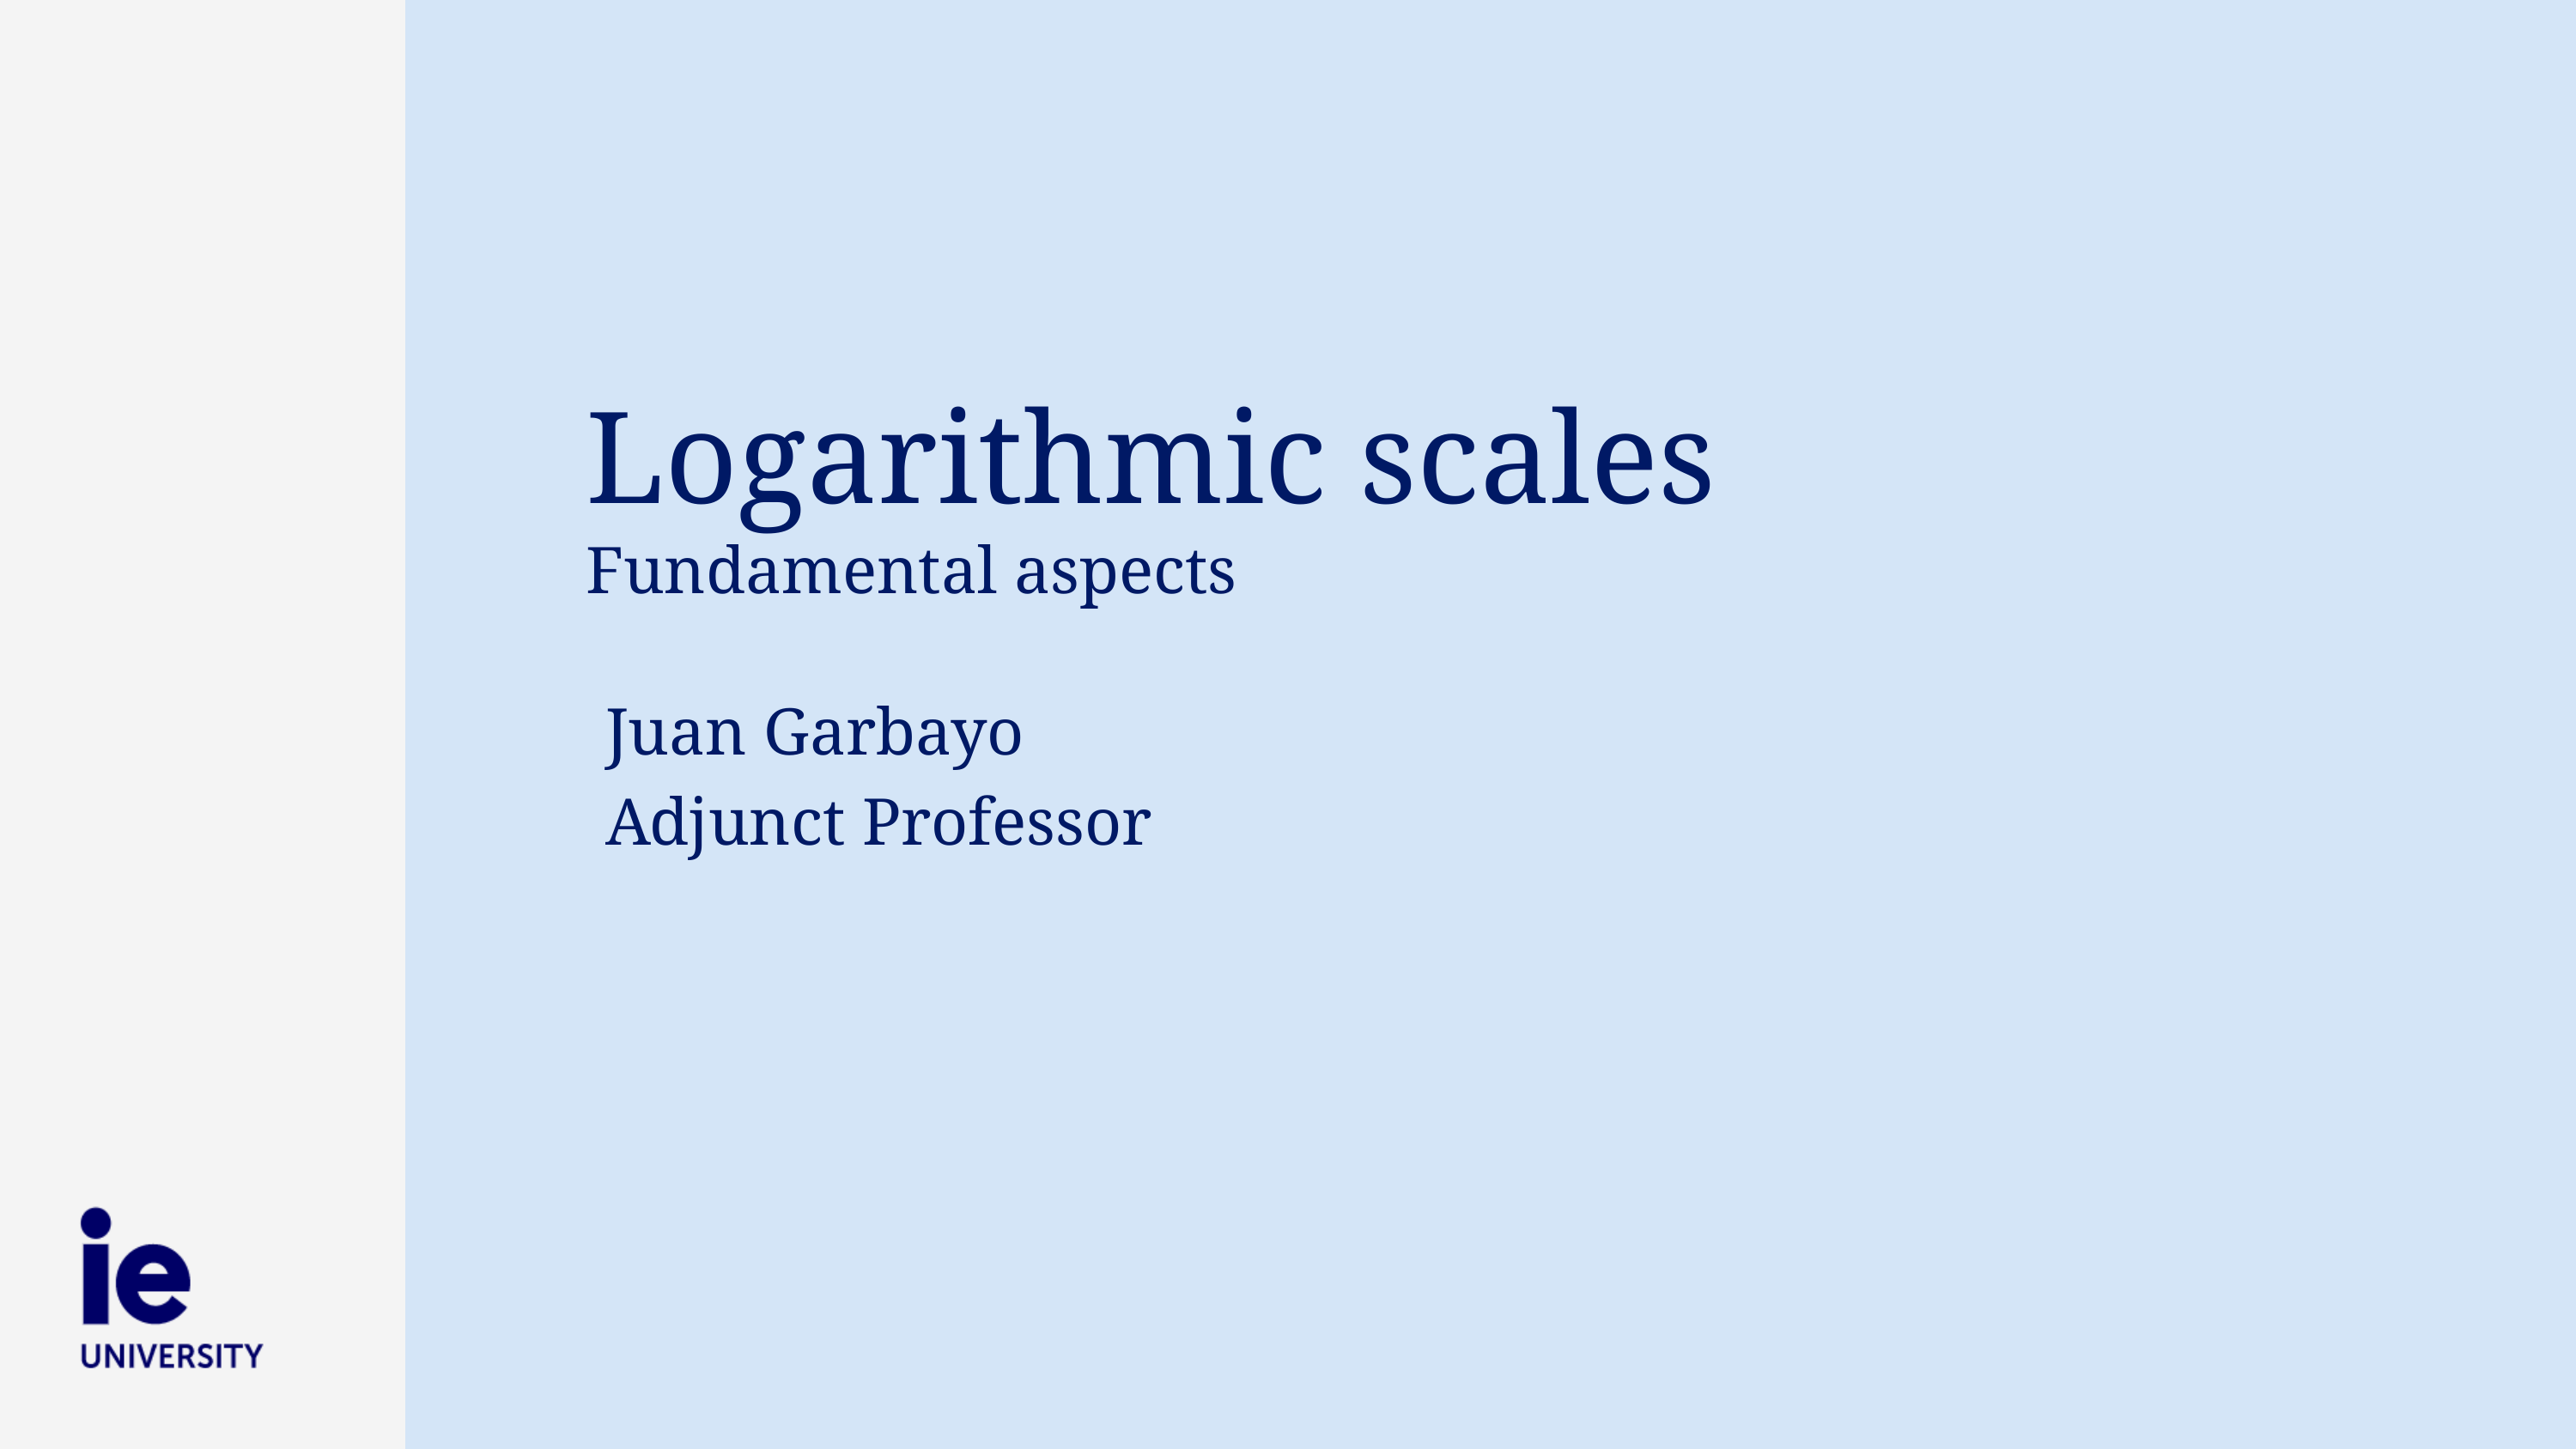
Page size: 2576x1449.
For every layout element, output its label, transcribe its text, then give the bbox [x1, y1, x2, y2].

title Logarithmic scales Fundamental aspects [562, 359, 2291, 624]
subtitle Juan Garbayo Adjunct Professor [582, 623, 2216, 994]
picture [0, 0, 405, 1449]
